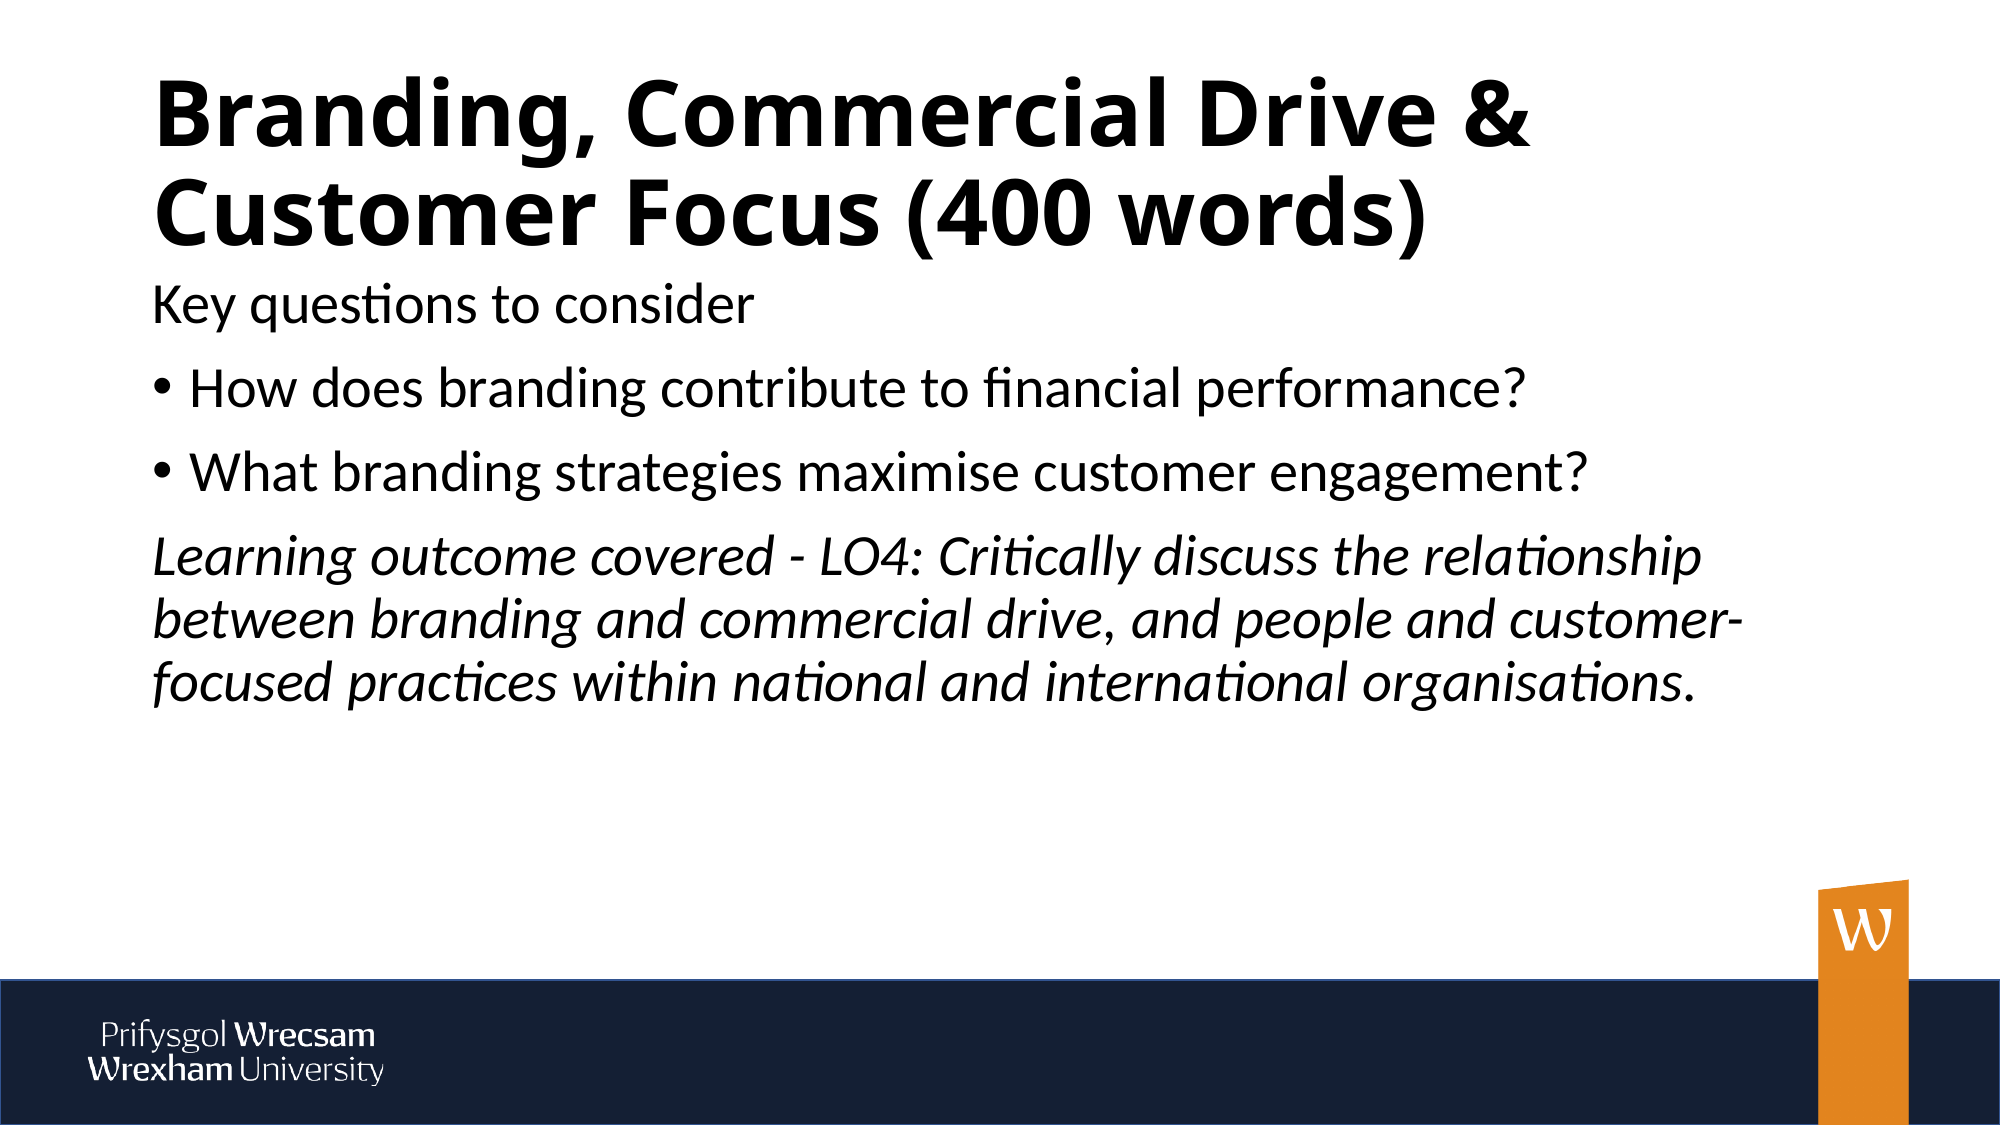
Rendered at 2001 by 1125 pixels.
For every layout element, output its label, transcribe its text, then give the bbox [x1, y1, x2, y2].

picture [87, 1019, 384, 1086]
list Key questions to consider How does branding contribute to financial performance? What branding strategies maximise customer engagement? Learning outcome covered - LO4: Critically discuss the relationship between branding and commercial drive, and people and customer-focused practices within national and international organisations. [137, 266, 1863, 980]
text_box [0, 979, 1818, 1125]
title Branding, Commercial Drive & Customer Focus (400 words) [137, 59, 1863, 266]
text_box [1909, 979, 2000, 1125]
picture [1818, 879, 1909, 1125]
